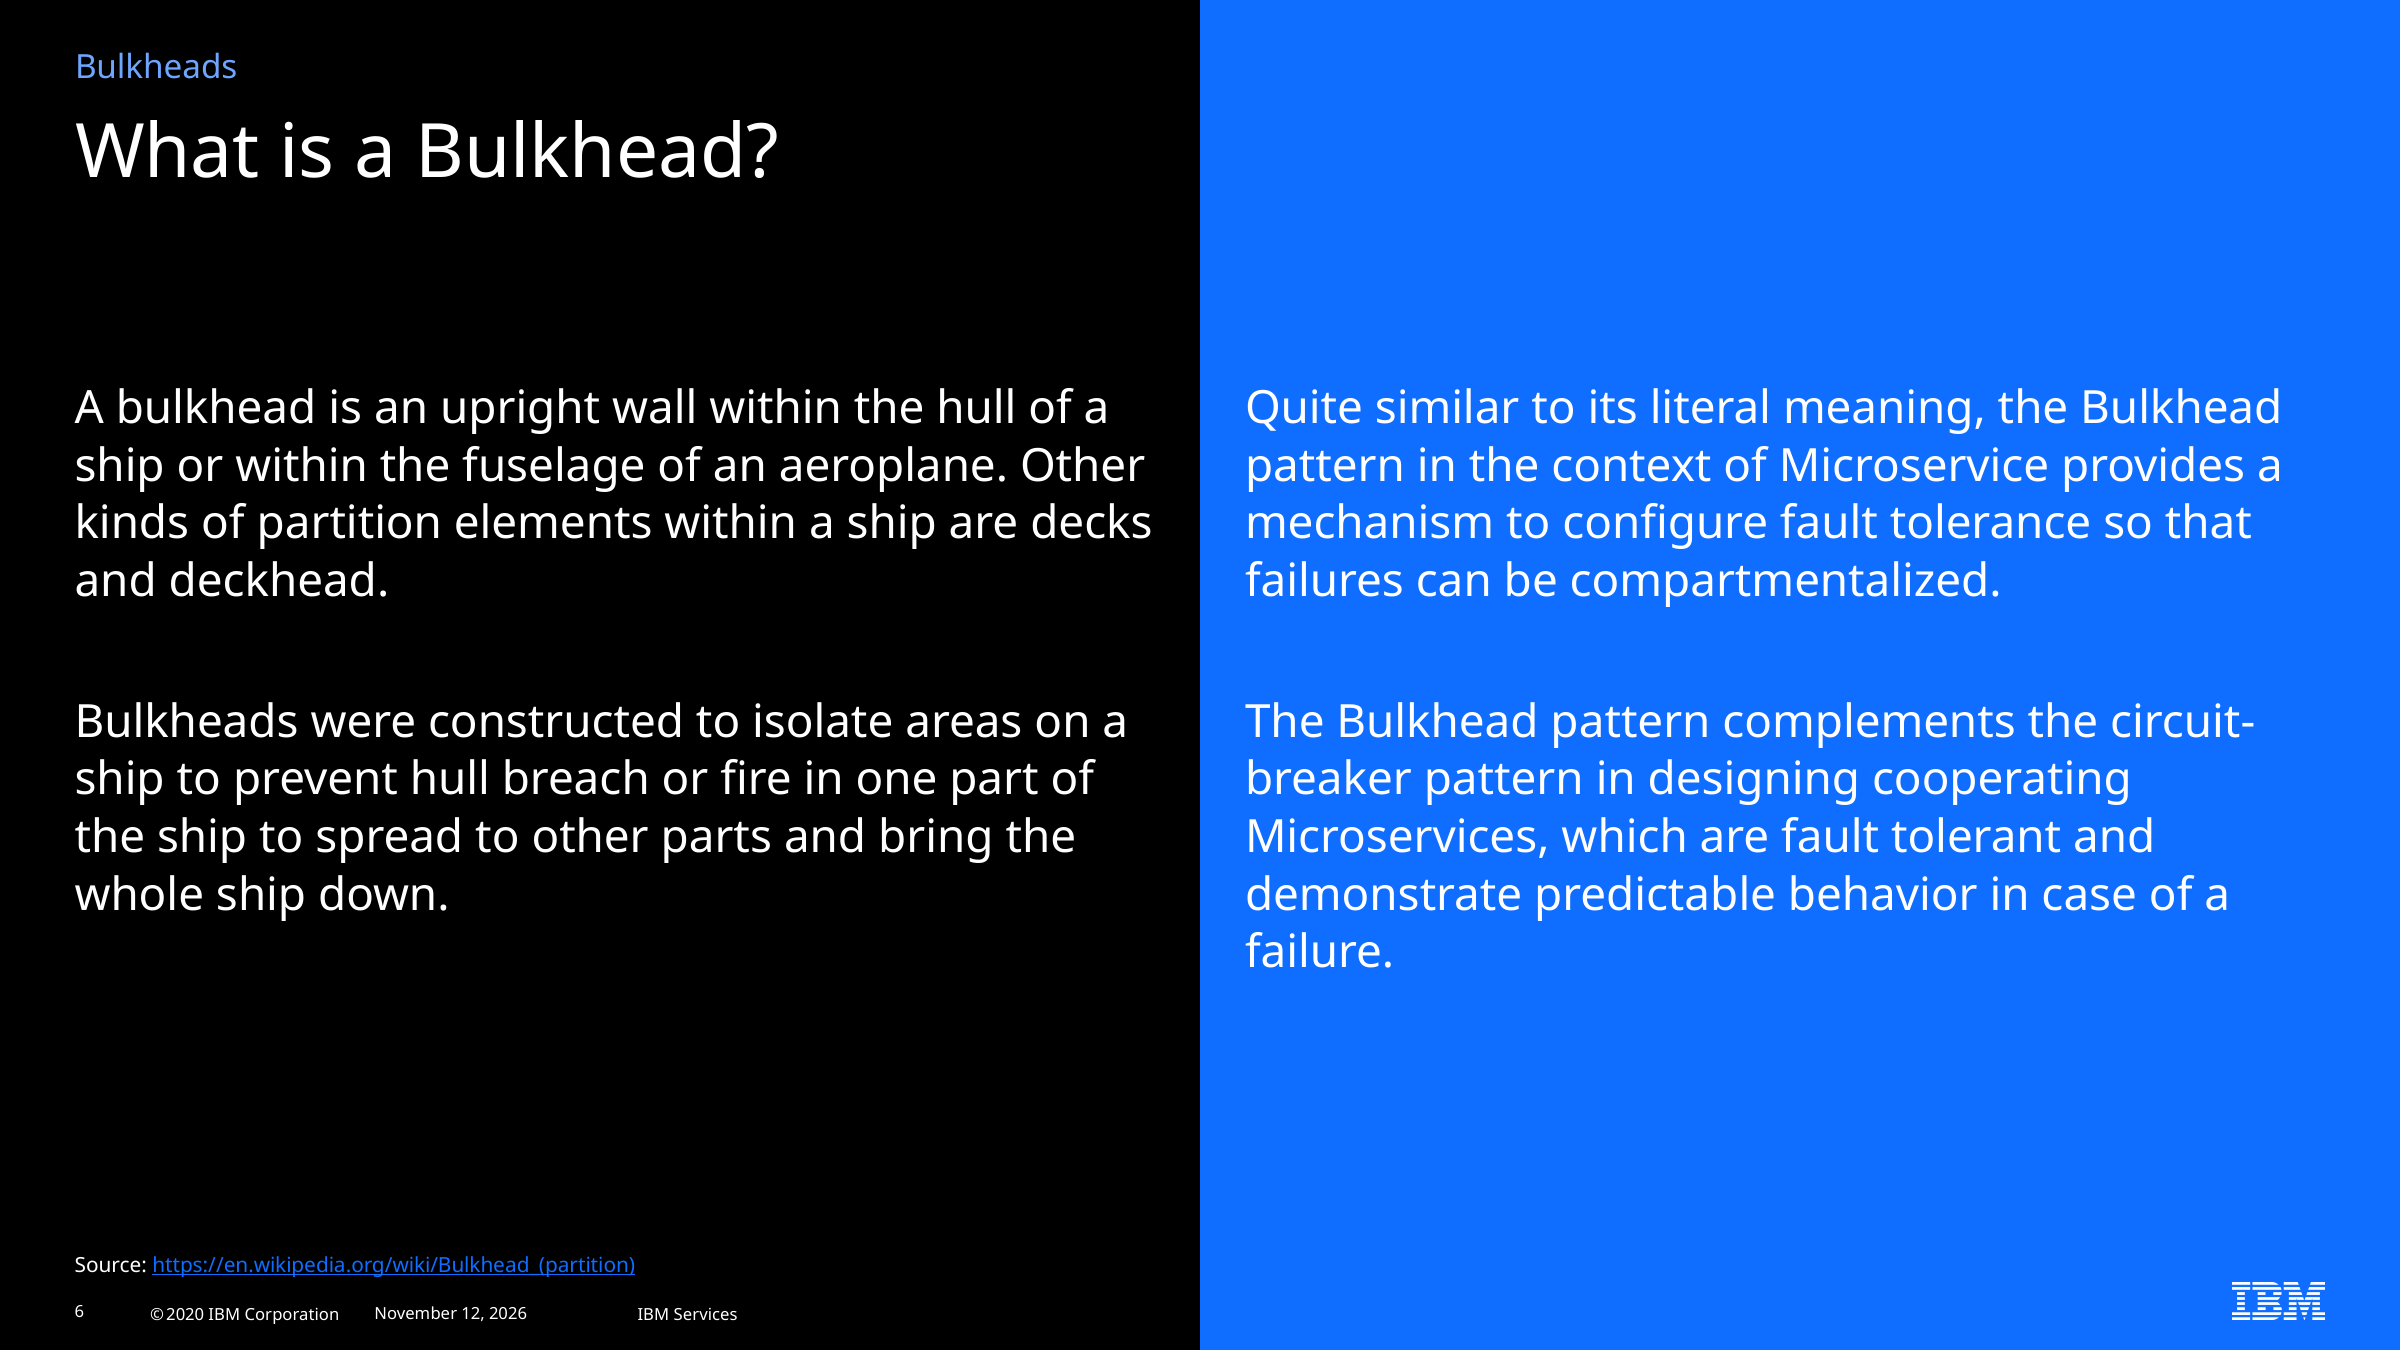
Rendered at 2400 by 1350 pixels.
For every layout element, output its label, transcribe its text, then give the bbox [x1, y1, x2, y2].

list Bulkheads [75, 43, 1155, 89]
list A bulkhead is an upright wall within the hull of a ship or within the fuselage of an aeroplane. Other kinds of partition elements within a ship are decks and deckhead. Bulkheads were constructed to isolate areas on a ship to prevent hull breach or fire in one part of the ship to spread to other parts and bring the whole ship down. [74, 337, 1155, 1200]
title What is a Bulkhead? [75, 112, 1155, 300]
list Source: https://en.wikipedia.org/wiki/Bulkhead_(partition) [74, 1204, 1155, 1280]
list Quite similar to its literal meaning, the Bulkhead pattern in the context of Microservice provides a mechanism to configure fault tolerance so that failures can be compartmentalized. The Bulkhead pattern complements the circuit-breaker pattern in designing cooperating Microservices, which are fault tolerant and demonstrate predictable behavior in case of a failure. [1245, 337, 2325, 1200]
picture [2232, 1282, 2325, 1320]
